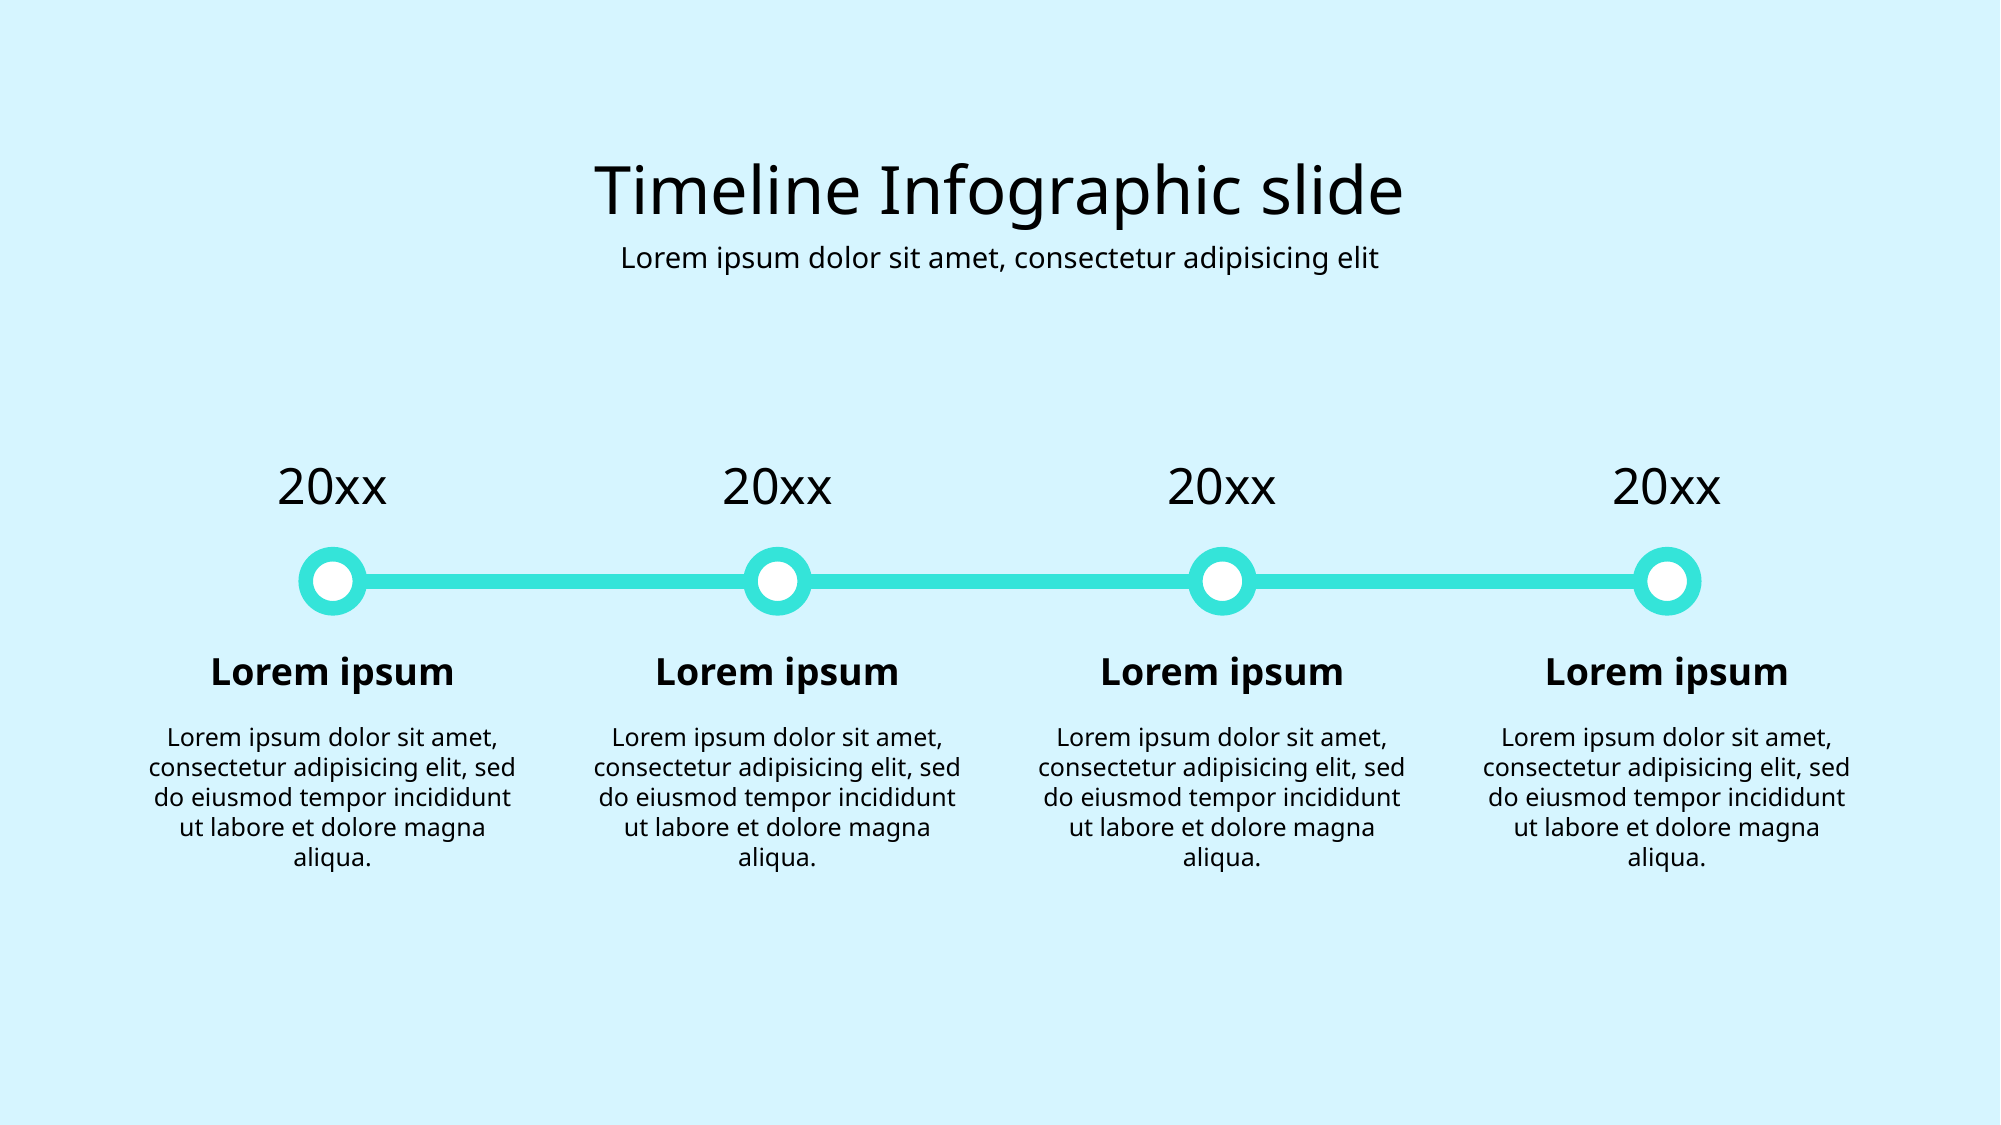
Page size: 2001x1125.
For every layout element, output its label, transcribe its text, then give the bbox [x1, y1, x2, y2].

text_box 20xx [626, 446, 929, 522]
text_box Lorem ipsum dolor sit amet, consectetur adipisicing elit, sed do eiusmod tempor incididunt ut labore et dolore magna aliqua. [1019, 714, 1426, 879]
text_box Lorem ipsum [1464, 640, 1870, 701]
text_box [752, 590, 804, 609]
text_box Lorem ipsum dolor sit amet, consectetur adipisicing elit, sed do eiusmod tempor incididunt ut labore et dolore magna aliqua. [574, 714, 981, 879]
text_box [1640, 554, 1695, 609]
text_box [1195, 554, 1250, 580]
text_box Lorem ipsum dolor sit amet, consectetur adipisicing elit [407, 232, 1593, 283]
text_box 20xx [1071, 446, 1373, 522]
text_box Lorem ipsum [129, 640, 536, 701]
text_box 20xx [1516, 446, 1818, 522]
text_box Lorem ipsum [1019, 640, 1426, 701]
text_box Lorem ipsum [574, 640, 981, 701]
text_box Timeline Infographic slide [407, 140, 1593, 232]
text_box 20xx [182, 446, 484, 522]
text_box [1196, 590, 1248, 609]
text_box [750, 554, 805, 580]
text_box [305, 554, 360, 609]
text_box Lorem ipsum dolor sit amet, consectetur adipisicing elit, sed do eiusmod tempor incididunt ut labore et dolore magna aliqua. [129, 714, 536, 879]
text_box Lorem ipsum dolor sit amet, consectetur adipisicing elit, sed do eiusmod tempor incididunt ut labore et dolore magna aliqua. [1464, 714, 1870, 879]
